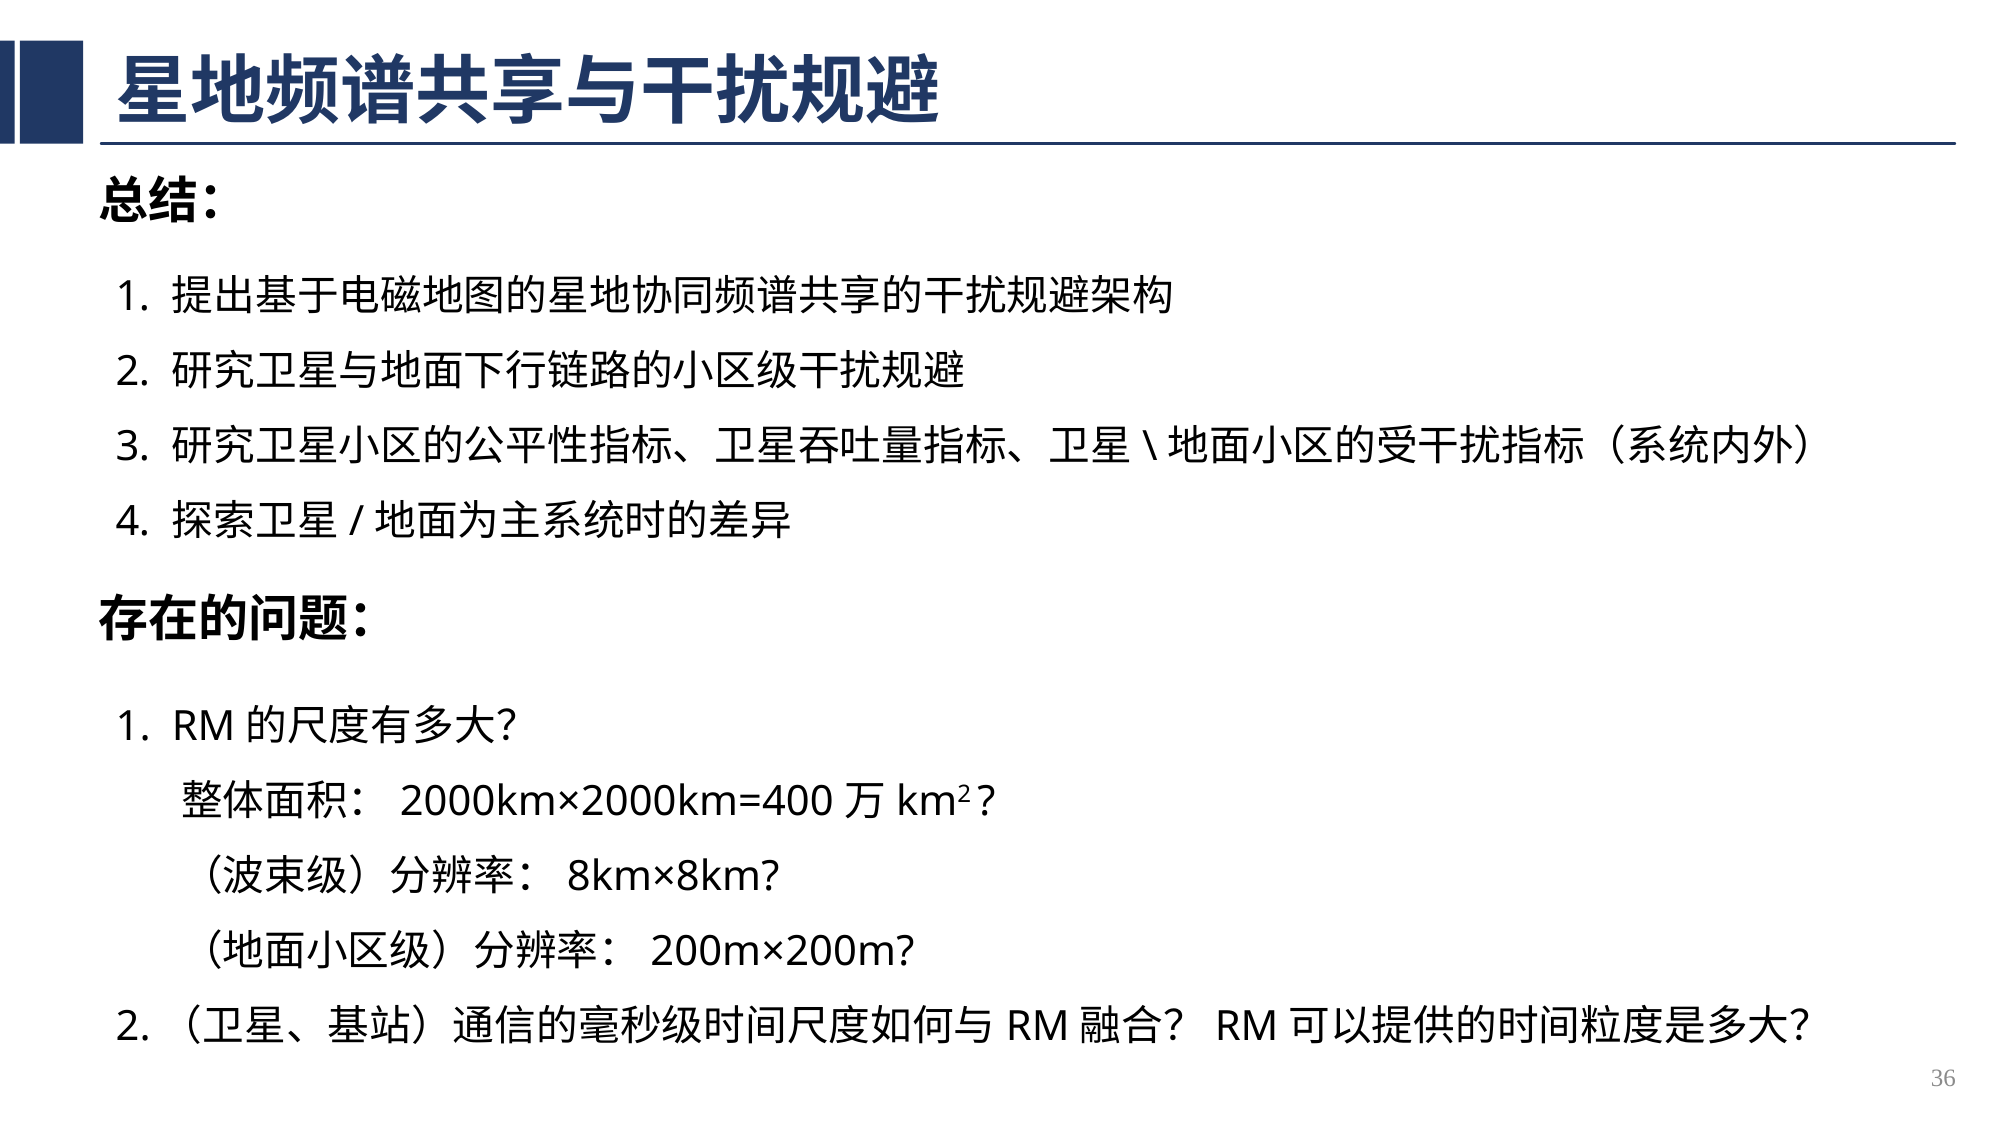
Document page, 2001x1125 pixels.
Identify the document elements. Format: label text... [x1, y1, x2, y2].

text_box RM的尺度有多大？ 整体面积：2000km×2000km=400万km2 ? （波束级）分辨率：8km×8km? （地面小区级）分辨率：200m×200m? 2.（卫星、基站）通信的毫秒级时间尺度如何与RM融合？RM可以提供的时间粒度是多大？ [100, 665, 1927, 1056]
title 星地频谱共享与干扰规避 [100, 33, 1191, 154]
text_box 存在的问题： [83, 578, 399, 654]
slide_number 36 [1520, 1046, 1971, 1107]
text_box 总结： [83, 161, 399, 236]
text_box 提出基于电磁地图的星地协同频谱共享的干扰规避架构 研究卫星与地面下行链路的小区级干扰规避 研究卫星小区的公平性指标、卫星吞吐量指标、卫星\地面小区的受干扰指标（系统内外） 探索卫星/地面为主系统时的差异 [100, 236, 1927, 552]
